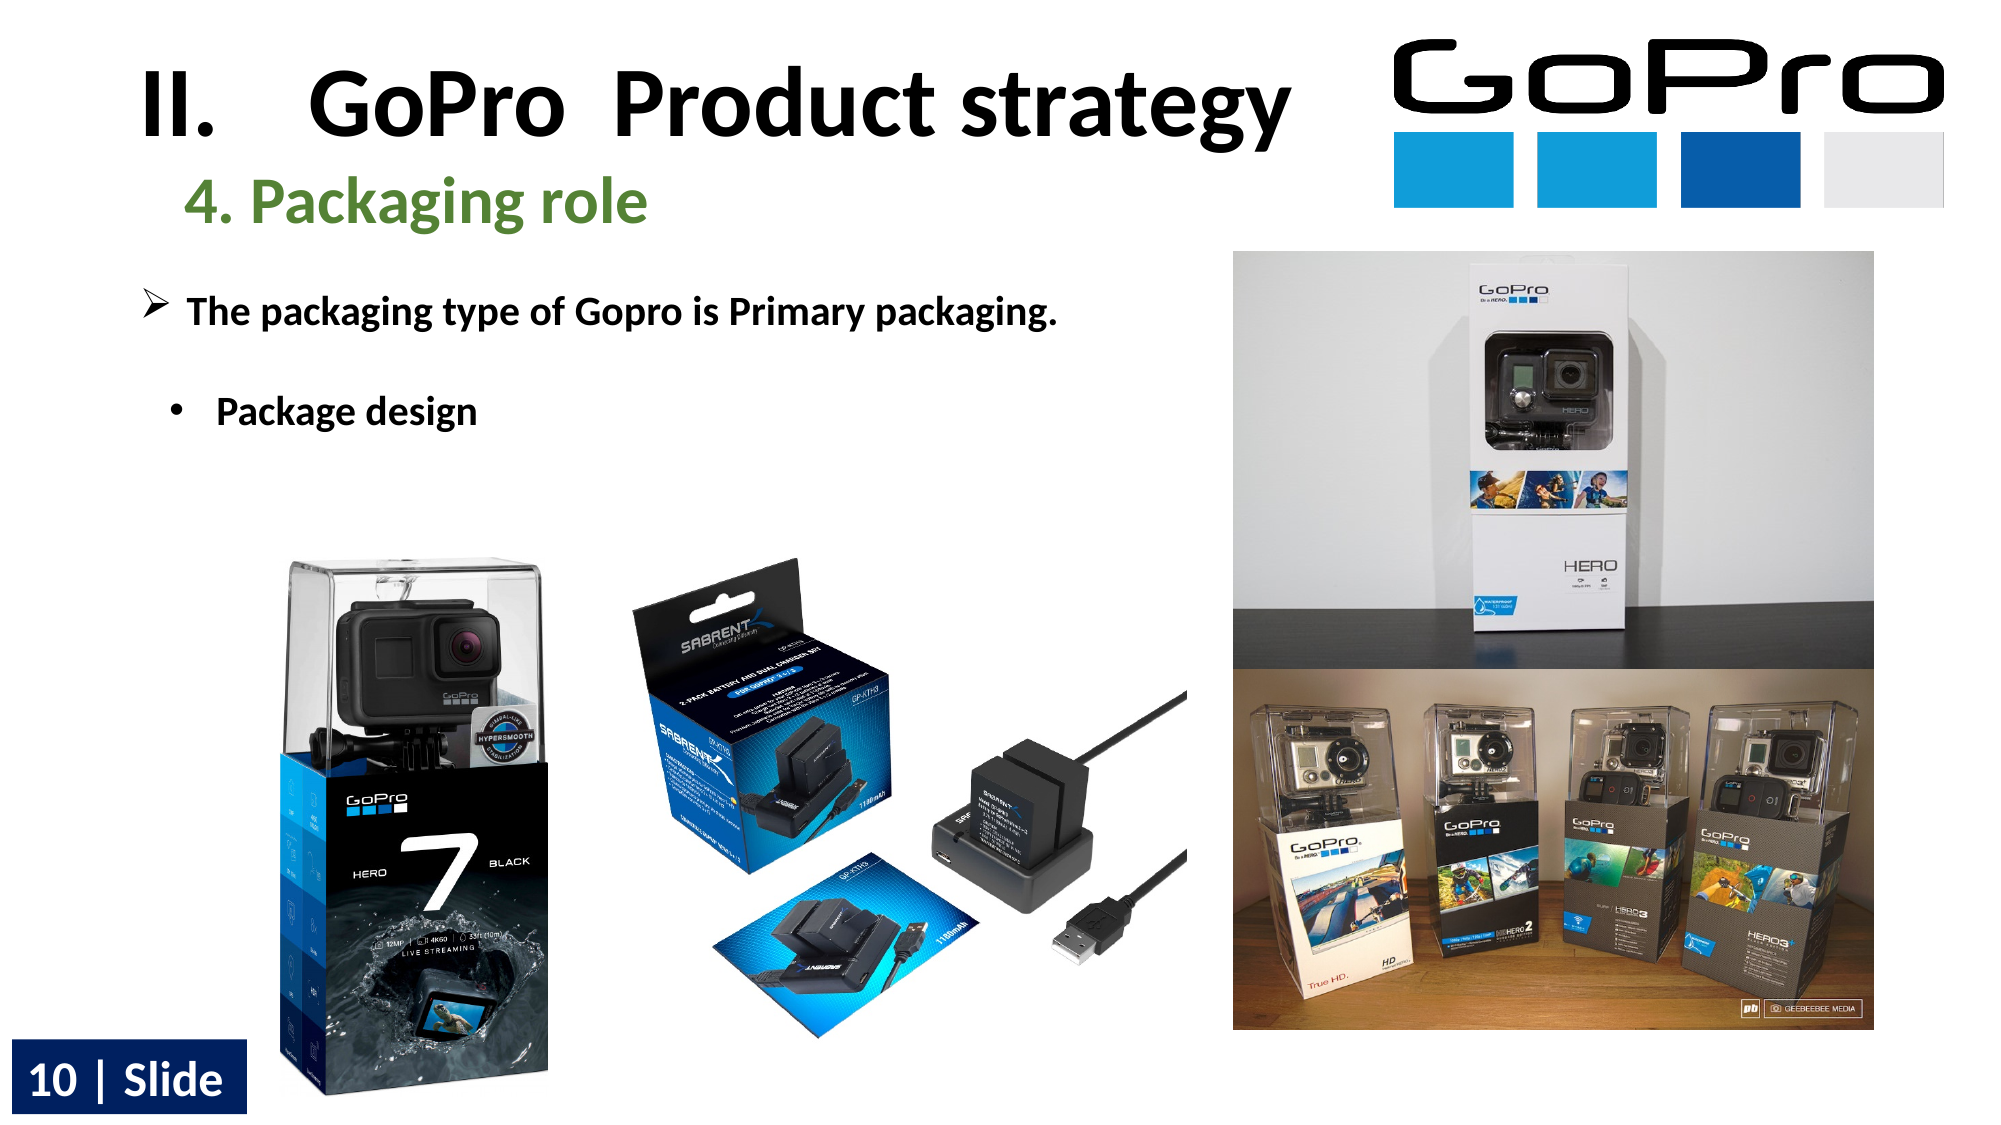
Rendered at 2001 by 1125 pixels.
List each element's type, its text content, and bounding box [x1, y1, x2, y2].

picture [1233, 251, 1874, 1030]
picture [235, 557, 586, 1097]
text_box Package design [154, 376, 1042, 442]
text_box 4. Packaging role [169, 149, 821, 245]
picture [1394, 37, 1944, 209]
text_box 10 | Slide [12, 1039, 247, 1115]
picture [632, 513, 1187, 1069]
text_box The packaging type of Gopro is Primary packaging. [125, 276, 1140, 342]
text_box GoPro Product strategy [125, 28, 1350, 164]
